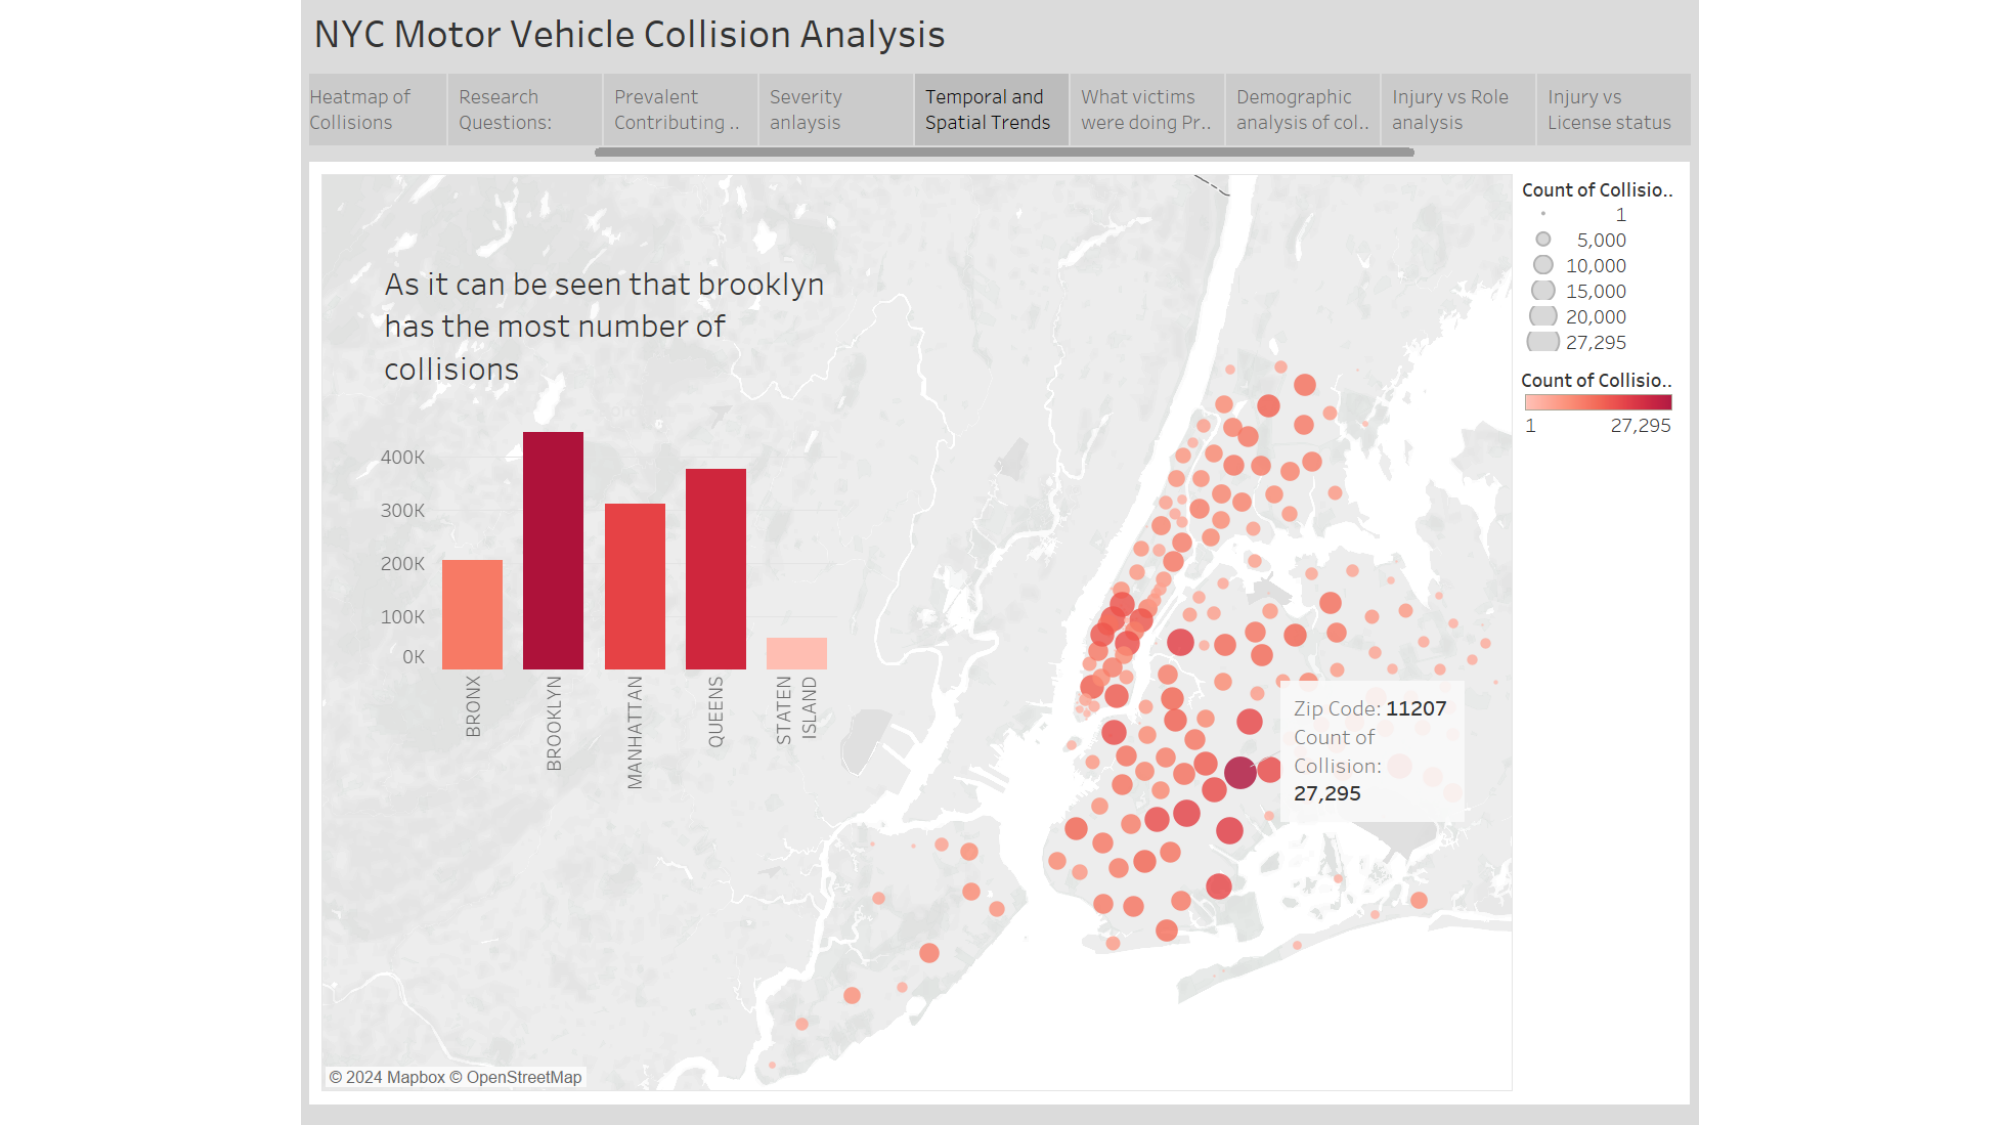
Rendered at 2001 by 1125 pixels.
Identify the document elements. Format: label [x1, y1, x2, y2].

picture [301, 0, 1699, 1125]
